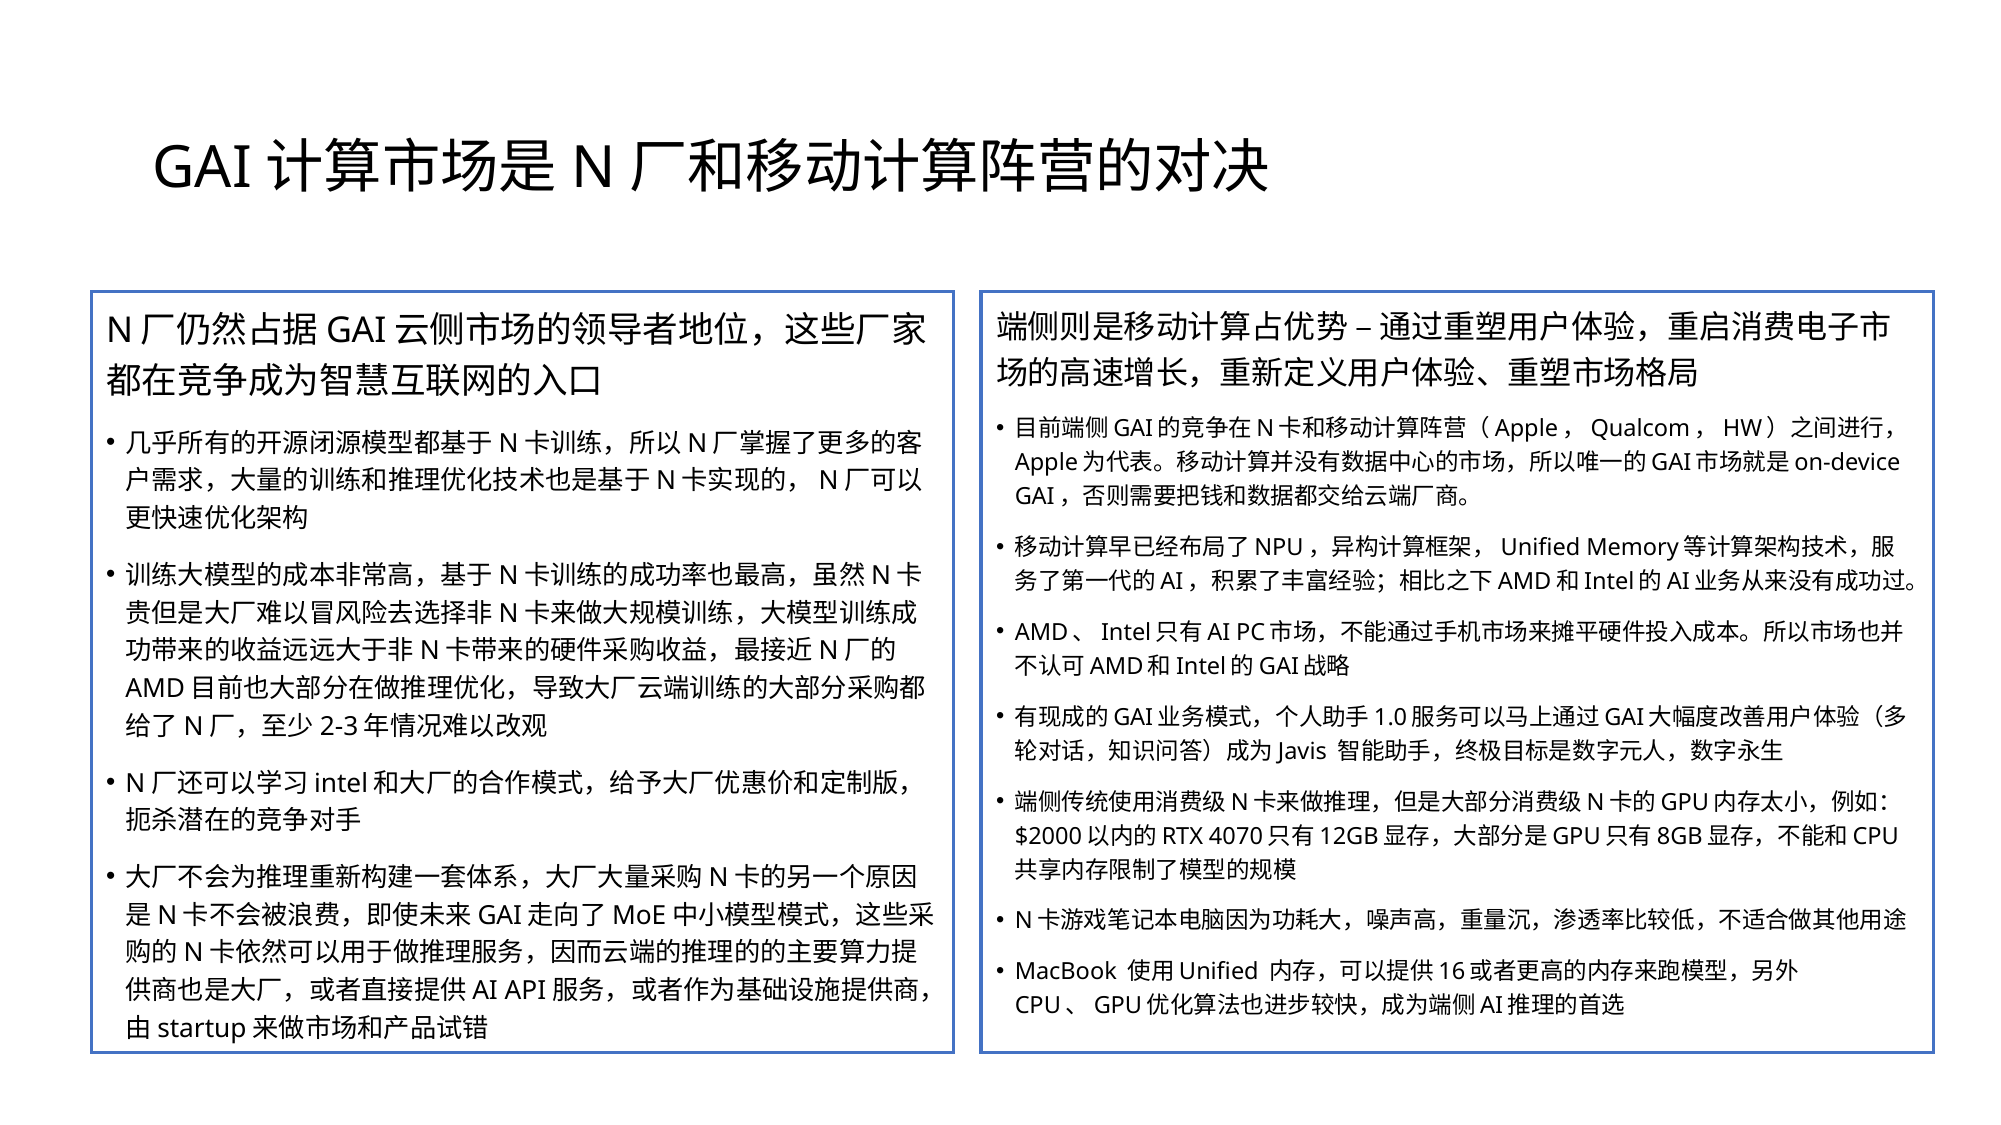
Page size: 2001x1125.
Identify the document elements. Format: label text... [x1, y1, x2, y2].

list 端侧则是移动计算占优势 – 通过重塑用户体验，重启消费电子市场的高速增长，重新定义用户体验、重塑市场格局 目前端侧GAI的竞争在N卡和移动计算阵营（Apple，Qualcom，HW）之间进行，Apple为代表。移动计算并没有数据中心的市场，所以唯一的GAI市场就是on-device GAI，否则需要把钱和数据都交给云端厂商。 移动计算早已经布局了NPU，异构计算框架，Unified Memory等计算架构技术，服务了第一代的AI，积累了丰富经验；相比之下AMD和Intel的AI业务从来没有成功过。 AMD、Intel只有AI PC市场，不能通过手机市场来摊平硬件投入成本。所以市场也并不认可AMD和Intel的GAI战略 有现成的GAI业务模式，个人助手1.0服务可以马上通过GAI大幅度改善用户体验（多轮对话，知识问答）成为Javis 智能助手，终极目标是数字元人，数字永生 端侧传统使用消费级N卡来做推理，但是大部分消费级N卡的GPU内存太小，例如：$2000以内的RTX 4070只有12GB显存，大部分是GPU只有8GB显存，不能和CPU共享内存限制了模型的规模 N卡游戏笔记本电脑因为功耗大，噪声高，重量沉，渗透率比较低，不适合做其他用途 MacBook 使用Unified 内存，可以提供16或者更高的内存来跑模型，另外CPU、GPU优化算法也进步较快，成为端侧AI推理的首选 [979, 290, 1935, 1054]
text_box N厂仍然占据GAI云侧市场的领导者地位，这些厂家都在竞争成为智慧互联网的入口 几乎所有的开源闭源模型都基于N卡训练，所以N厂掌握了更多的客户需求，大量的训练和推理优化技术也是基于N卡实现的，N厂可以更快速优化架构 训练大模型的成本非常高，基于N卡训练的成功率也最高，虽然N卡贵但是大厂难以冒风险去选择非N卡来做大规模训练，大模型训练成功带来的收益远远大于非N卡带来的硬件采购收益，最接近N厂的AMD目前也大部分在做推理优化，导致大厂云端训练的大部分采购都给了N厂，至少2-3年情况难以改观 N厂还可以学习intel和大厂的合作模式，给予大厂优惠价和定制版，扼杀潜在的竞争对手 大厂不会为推理重新构建一套体系，大厂大量采购N卡的另一个原因是N卡不会被浪费，即使未来GAI走向了MoE中小模型模式，这些采购的N卡依然可以用于做推理服务，因而云端的推理的的主要算力提供商也是大厂，或者直接提供AI API服务，或者作为基础设施提供商，由startup来做市场和产品试错 [90, 290, 955, 1054]
title GAI计算市场是N厂和移动计算阵营的对决 [137, 59, 1863, 278]
